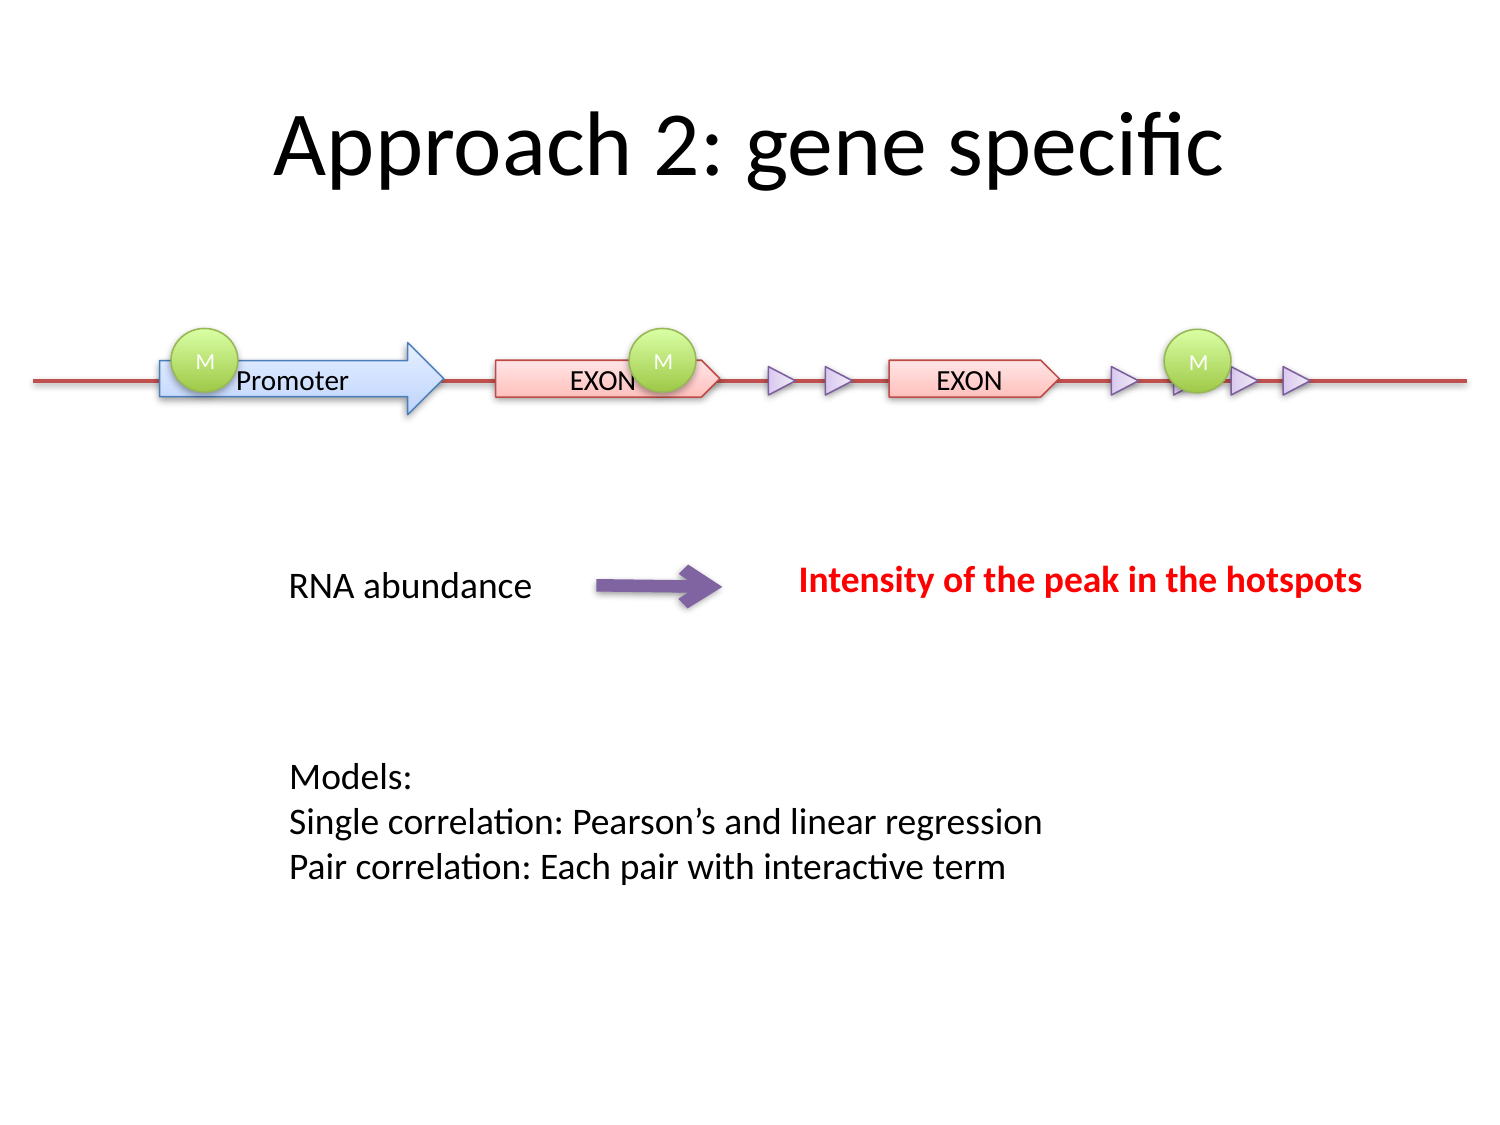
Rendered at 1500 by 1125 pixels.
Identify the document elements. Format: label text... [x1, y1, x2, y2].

text_box [824, 365, 851, 379]
text_box [1230, 388, 1247, 396]
text_box [1110, 365, 1137, 379]
text_box Intensity of the peak in the hotspots [783, 547, 1378, 608]
text_box EXON [494, 359, 626, 379]
text_box M [1163, 328, 1232, 379]
text_box Promoter [241, 341, 445, 379]
text_box Promoter [158, 359, 168, 379]
text_box M [644, 388, 681, 393]
text_box M [186, 388, 223, 393]
text_box [1110, 388, 1127, 396]
text_box [1232, 367, 1257, 379]
text_box Promoter [221, 388, 436, 416]
text_box RNA abundance [273, 553, 548, 614]
title Approach 2: gene specific [75, 45, 1425, 233]
text_box [824, 388, 841, 396]
text_box [1282, 365, 1309, 379]
text_box Promoter [158, 388, 188, 398]
text_box [767, 388, 784, 396]
text_box M [1178, 388, 1217, 394]
text_box EXON [679, 388, 712, 398]
text_box [767, 365, 794, 379]
text_box M [628, 327, 697, 379]
text_box [1282, 388, 1299, 396]
text_box EXON [888, 359, 1060, 379]
text_box EXON [494, 388, 646, 398]
text_box Models: Single correlation: Pearson’s and linear regression Pair correlation: Each pair with interactive term [274, 744, 1128, 895]
text_box EXON [888, 388, 1051, 398]
text_box M [170, 327, 239, 379]
text_box EXON [699, 359, 721, 379]
